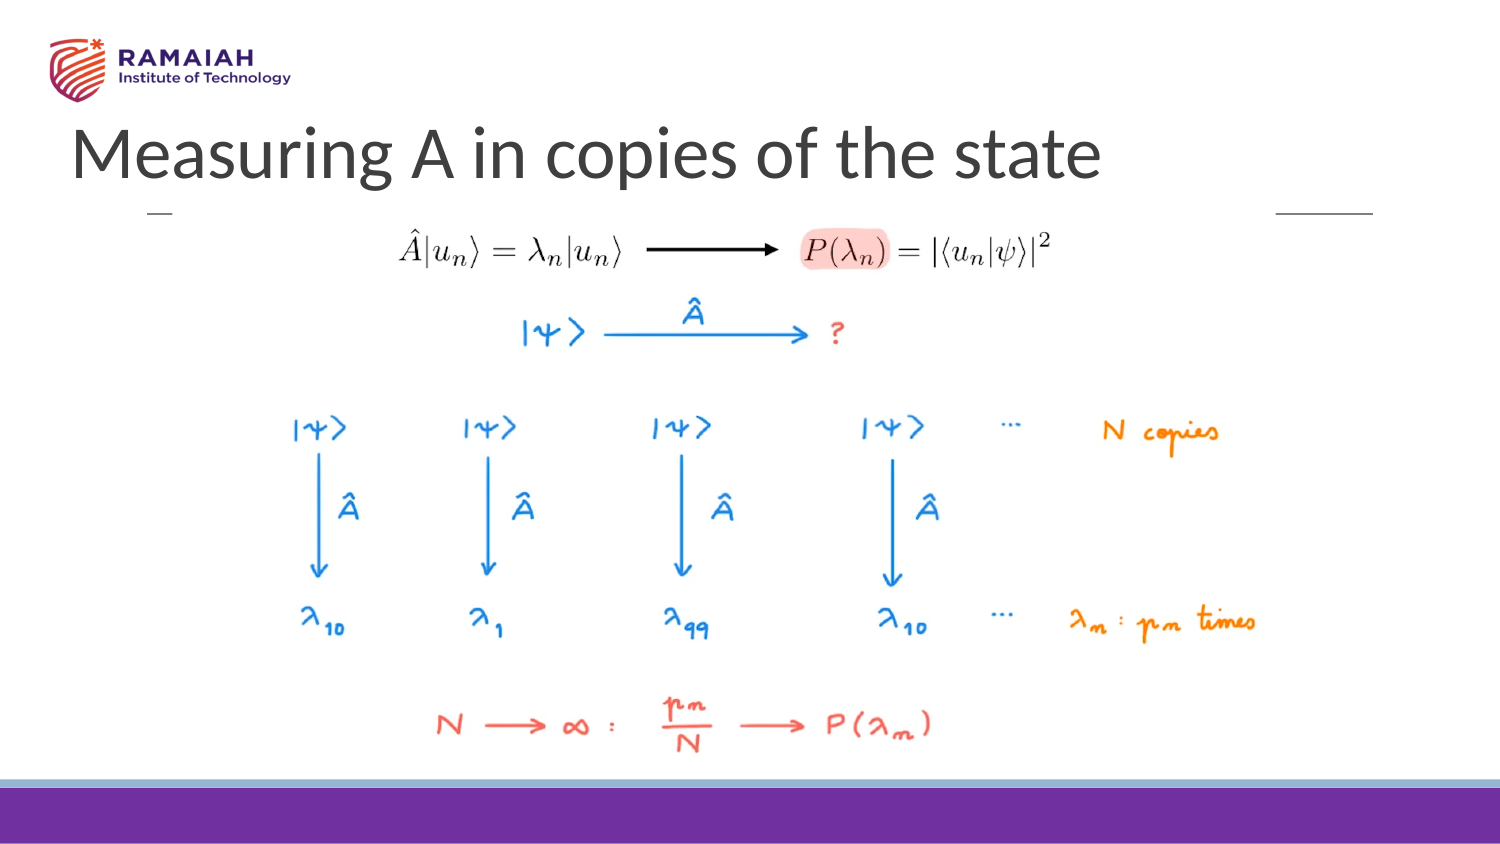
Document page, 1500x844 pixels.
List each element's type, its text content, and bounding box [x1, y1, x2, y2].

title Measuring A in copies of the state [59, 50, 1297, 199]
list [44, 210, 1431, 800]
picture [21, 4, 322, 125]
picture [172, 210, 1276, 769]
